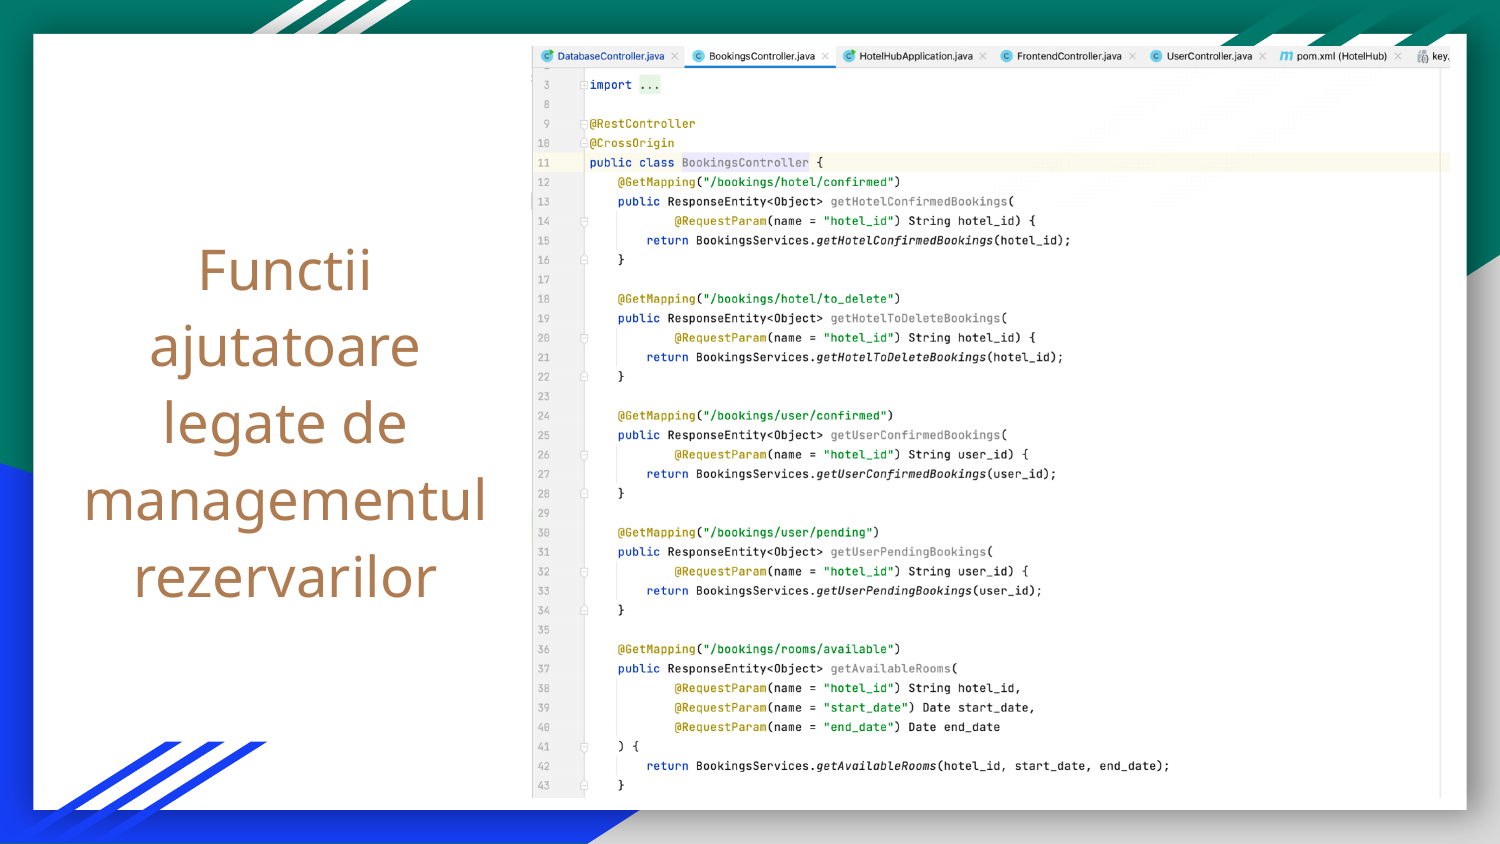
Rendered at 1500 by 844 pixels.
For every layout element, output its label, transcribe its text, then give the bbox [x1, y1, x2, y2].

picture [531, 45, 1450, 798]
title Functii ajutatoare legate de managementul rezervarilor [52, 46, 519, 798]
